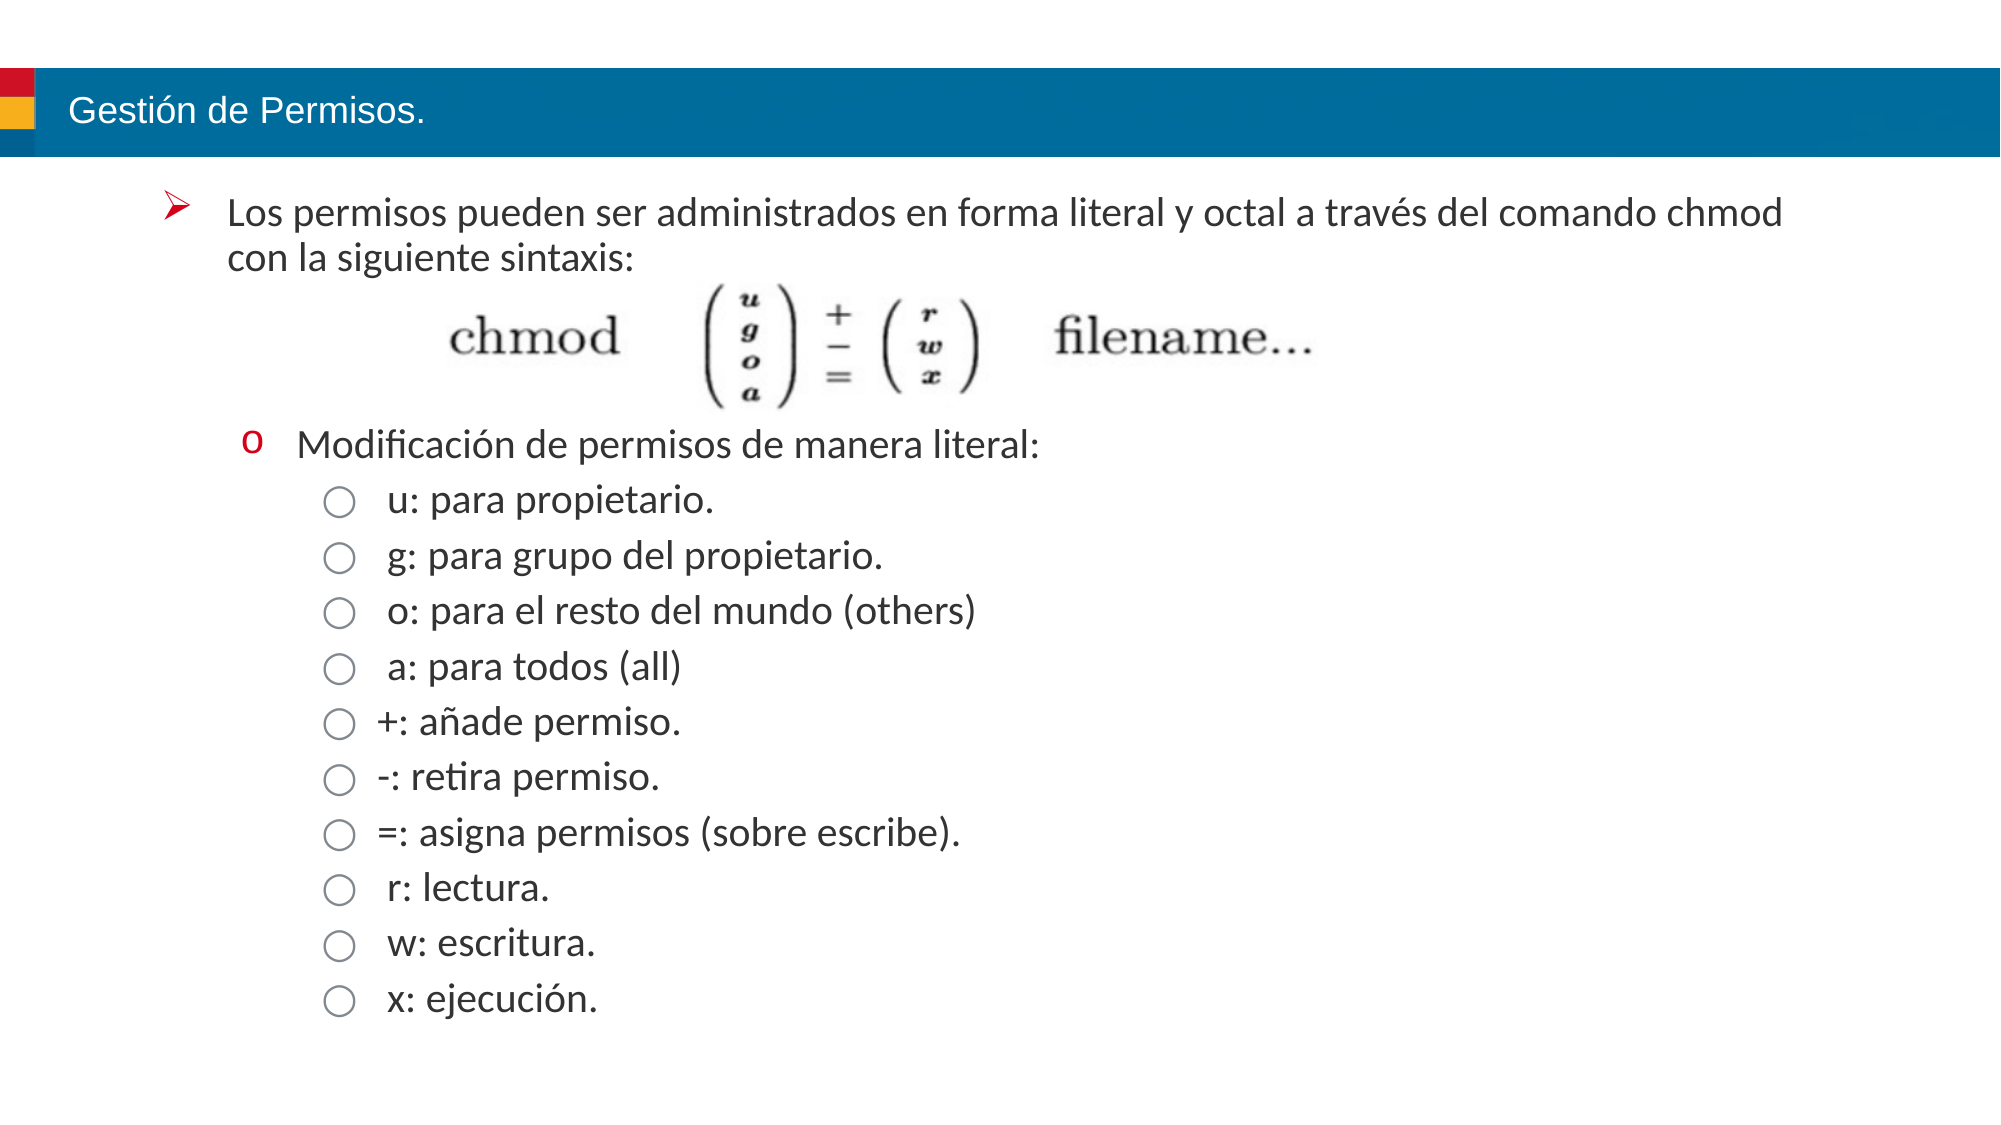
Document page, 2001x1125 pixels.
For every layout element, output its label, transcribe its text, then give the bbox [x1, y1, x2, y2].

list Los permisos pueden ser administrados en forma literal y octal a través del comando chmod con la siguiente sintaxis: Modificación de permisos de manera literal: u: para propietario. g: para grupo del propietario. o: para el resto del mundo (others) a: para todos (all) +: añade permiso. -: retira permiso. =: asigna permisos (sobre escribe). r: lectura. w: escritura. x: ejecución. [137, 182, 1863, 1014]
picture [0, 68, 35, 129]
picture [426, 263, 1332, 425]
title Gestión de Permisos. [53, 78, 1596, 145]
